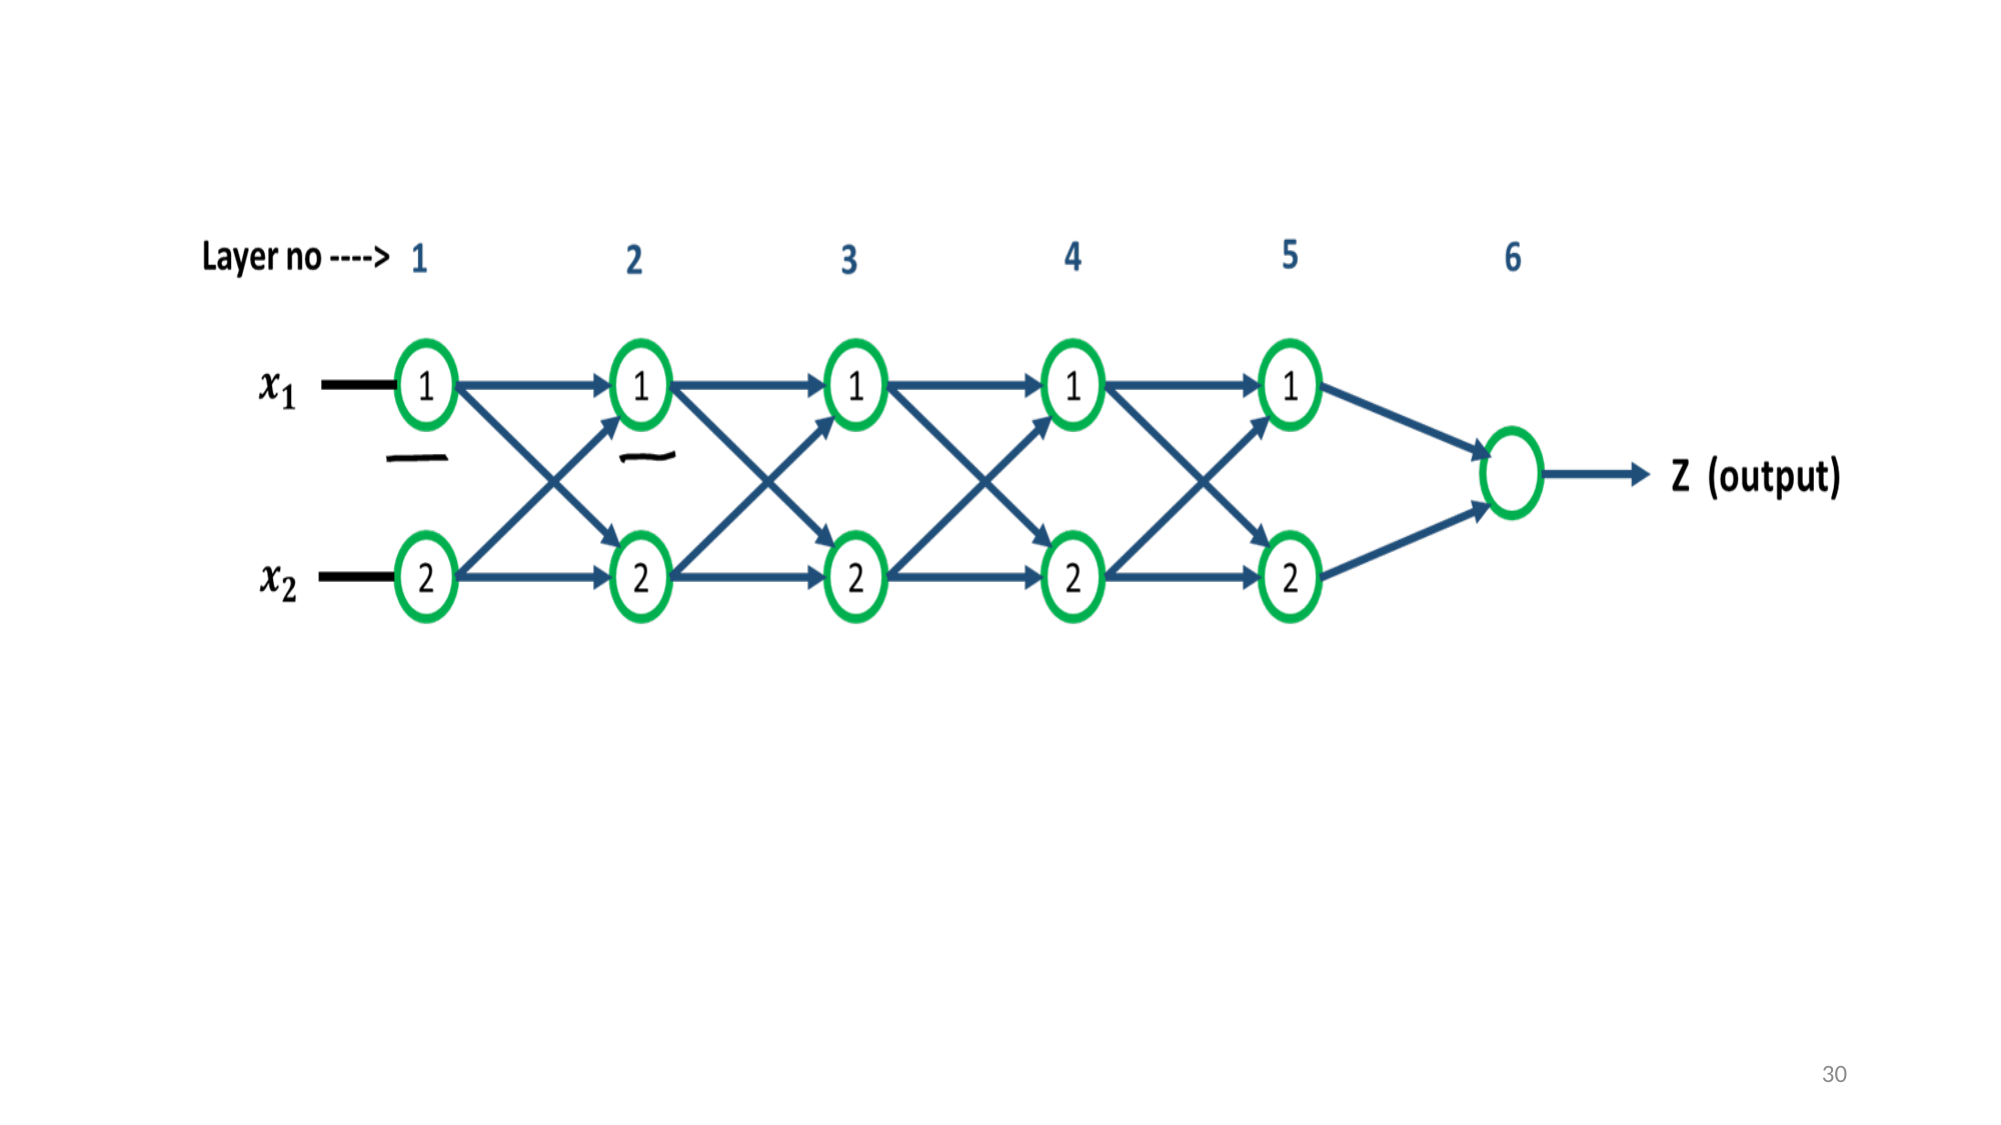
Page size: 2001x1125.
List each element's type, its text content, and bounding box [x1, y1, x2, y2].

picture [180, 211, 1864, 632]
slide_number 30 [1412, 1042, 1863, 1103]
